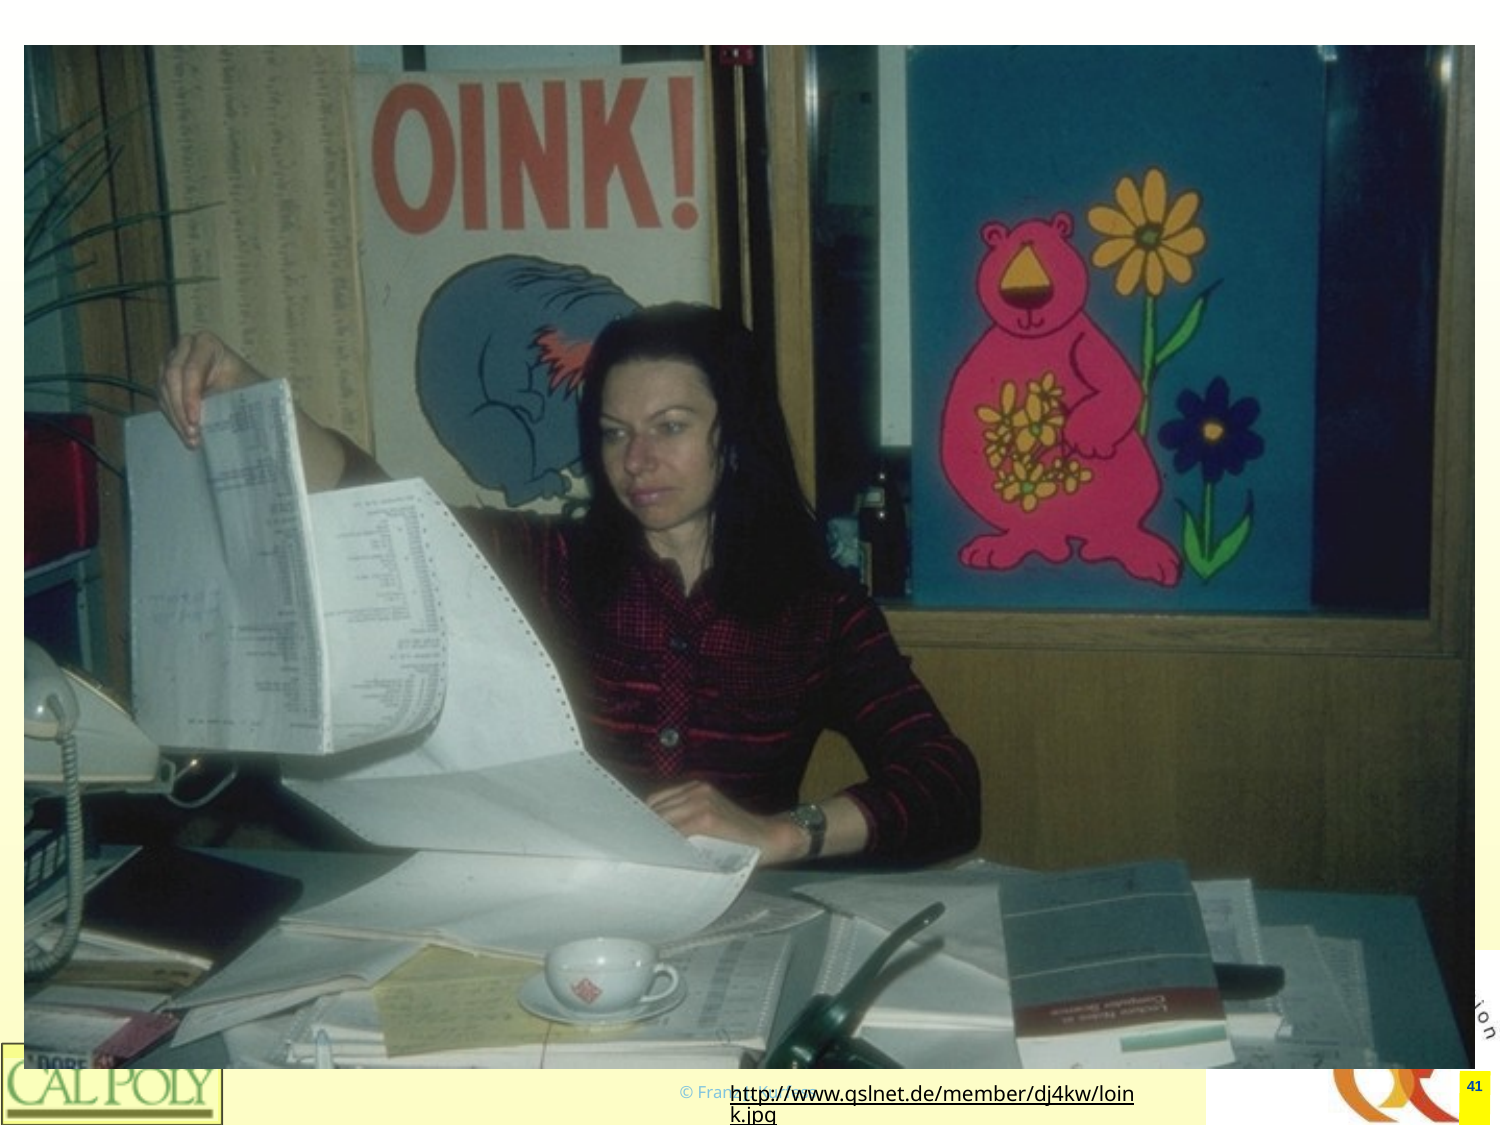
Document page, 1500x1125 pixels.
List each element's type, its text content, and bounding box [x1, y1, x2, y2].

picture [24, 45, 1500, 1125]
text_box http://www.qslnet.de/member/dj4kw/loink.jpg [729, 1080, 1142, 1109]
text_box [1, 1043, 223, 1125]
slide_number ‹#› [1459, 1071, 1491, 1125]
